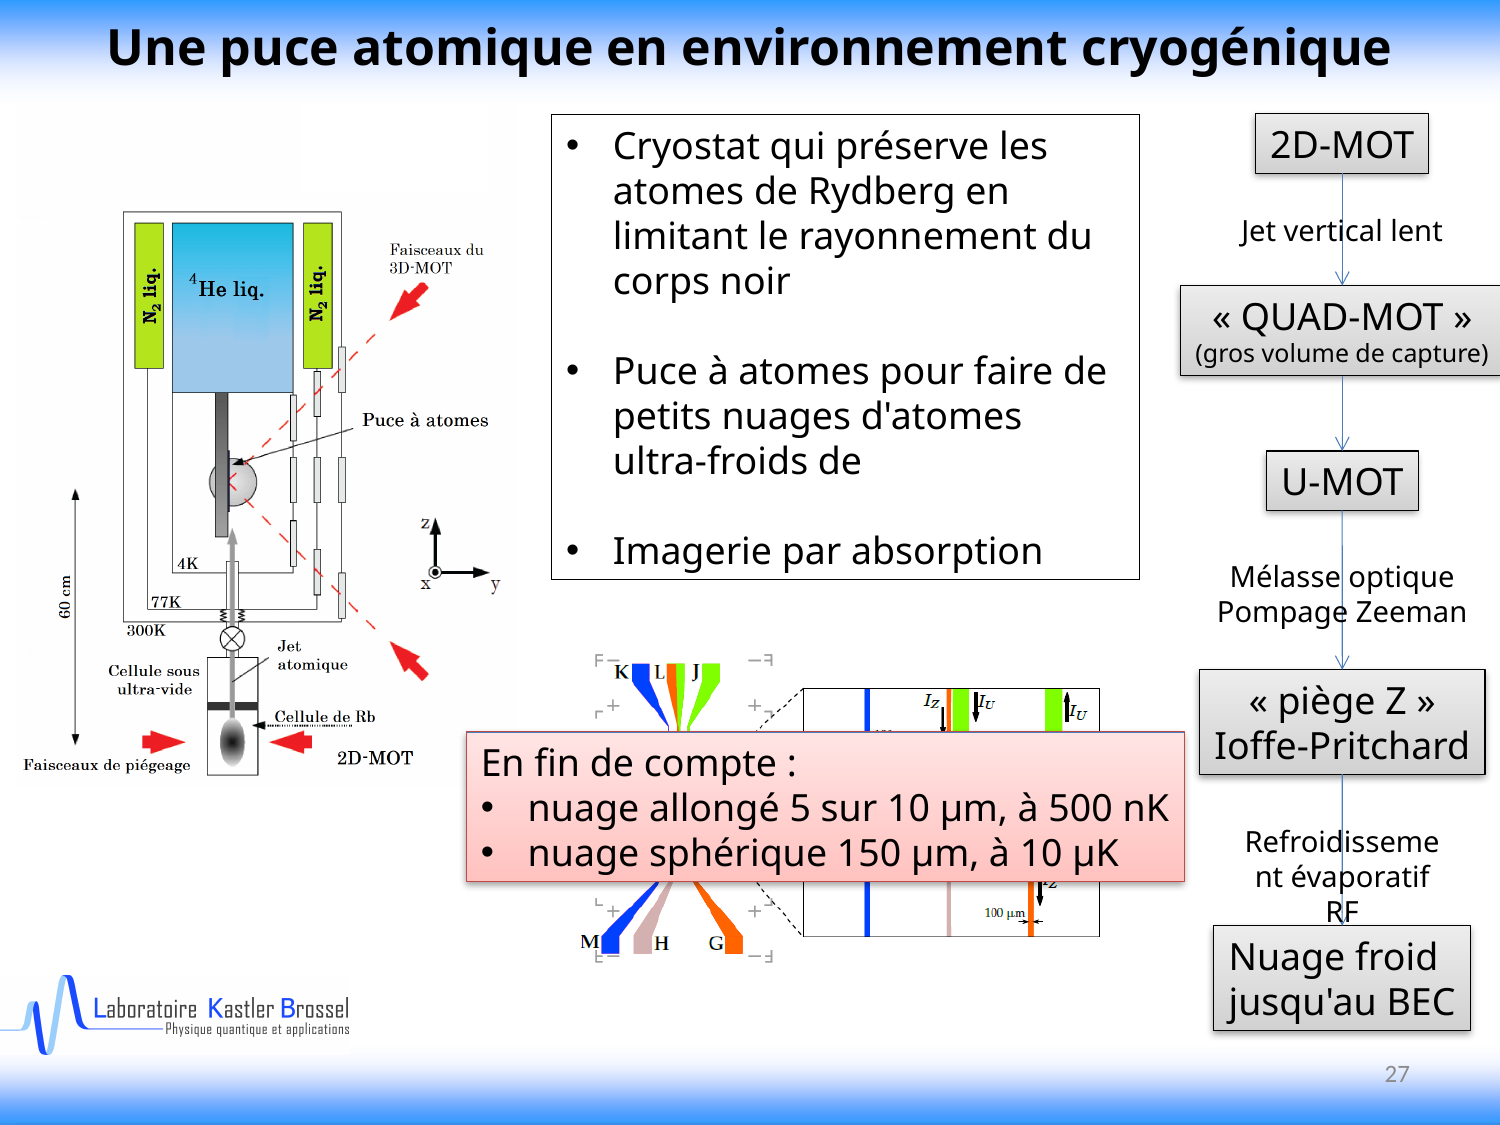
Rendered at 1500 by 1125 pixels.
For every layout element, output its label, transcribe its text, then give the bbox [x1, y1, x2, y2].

picture [0, 90, 1500, 1125]
text_box En fin de compte : nuage allongé 5 sur 10 µm, à 500 nK nuage sphérique 150 µm, à 10 µK [466, 731, 550, 882]
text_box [17, 103, 516, 787]
title Une puce atomique en environnement cryogénique [0, 0, 1500, 90]
text_box En fin de compte : nuage allongé 5 sur 10 µm, à 500 nK nuage sphérique 150 µm, à 10 µK [1125, 731, 1185, 882]
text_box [1198, 113, 1486, 1032]
slide_number 27 [1074, 1042, 1425, 1103]
